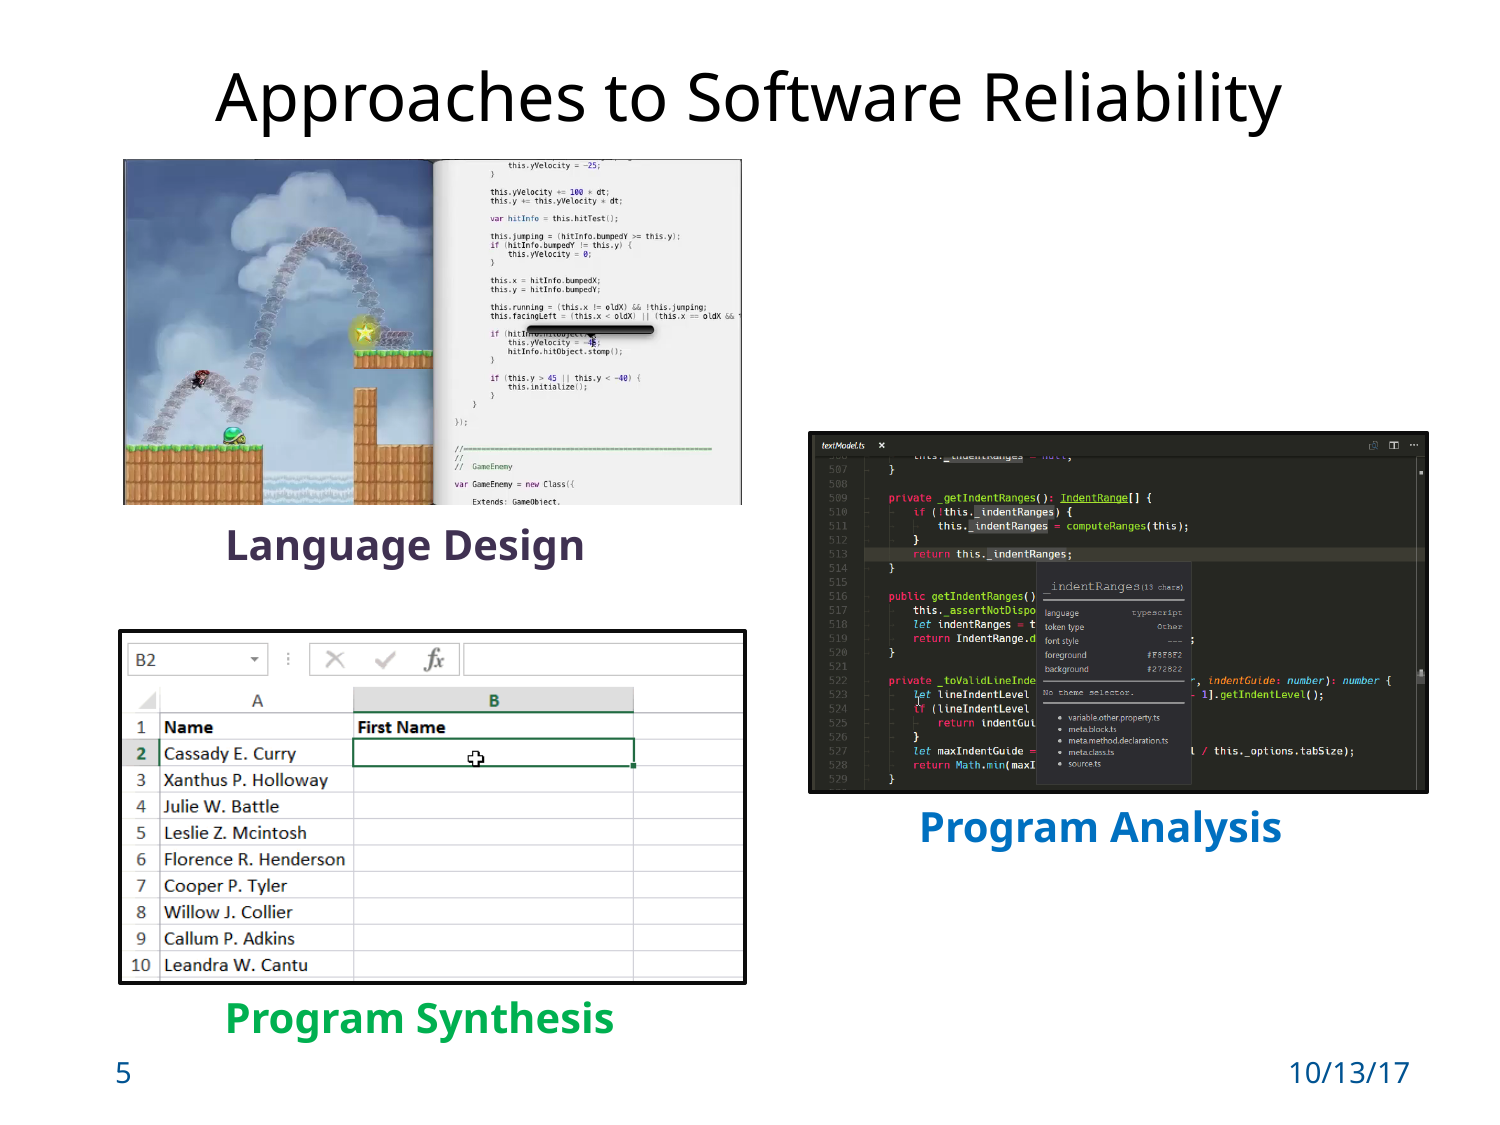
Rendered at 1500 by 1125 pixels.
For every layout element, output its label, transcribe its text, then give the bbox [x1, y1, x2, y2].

slide_number 5 [100, 1046, 235, 1107]
text_box Language Design [210, 518, 601, 577]
picture [122, 632, 744, 981]
text_box Program Analysis [903, 802, 1298, 859]
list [122, 158, 744, 506]
picture [811, 434, 1426, 791]
title Approaches to Software Reliability [75, 25, 1425, 165]
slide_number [1050, 1046, 1426, 1107]
text_box Program Synthesis [209, 994, 630, 1050]
